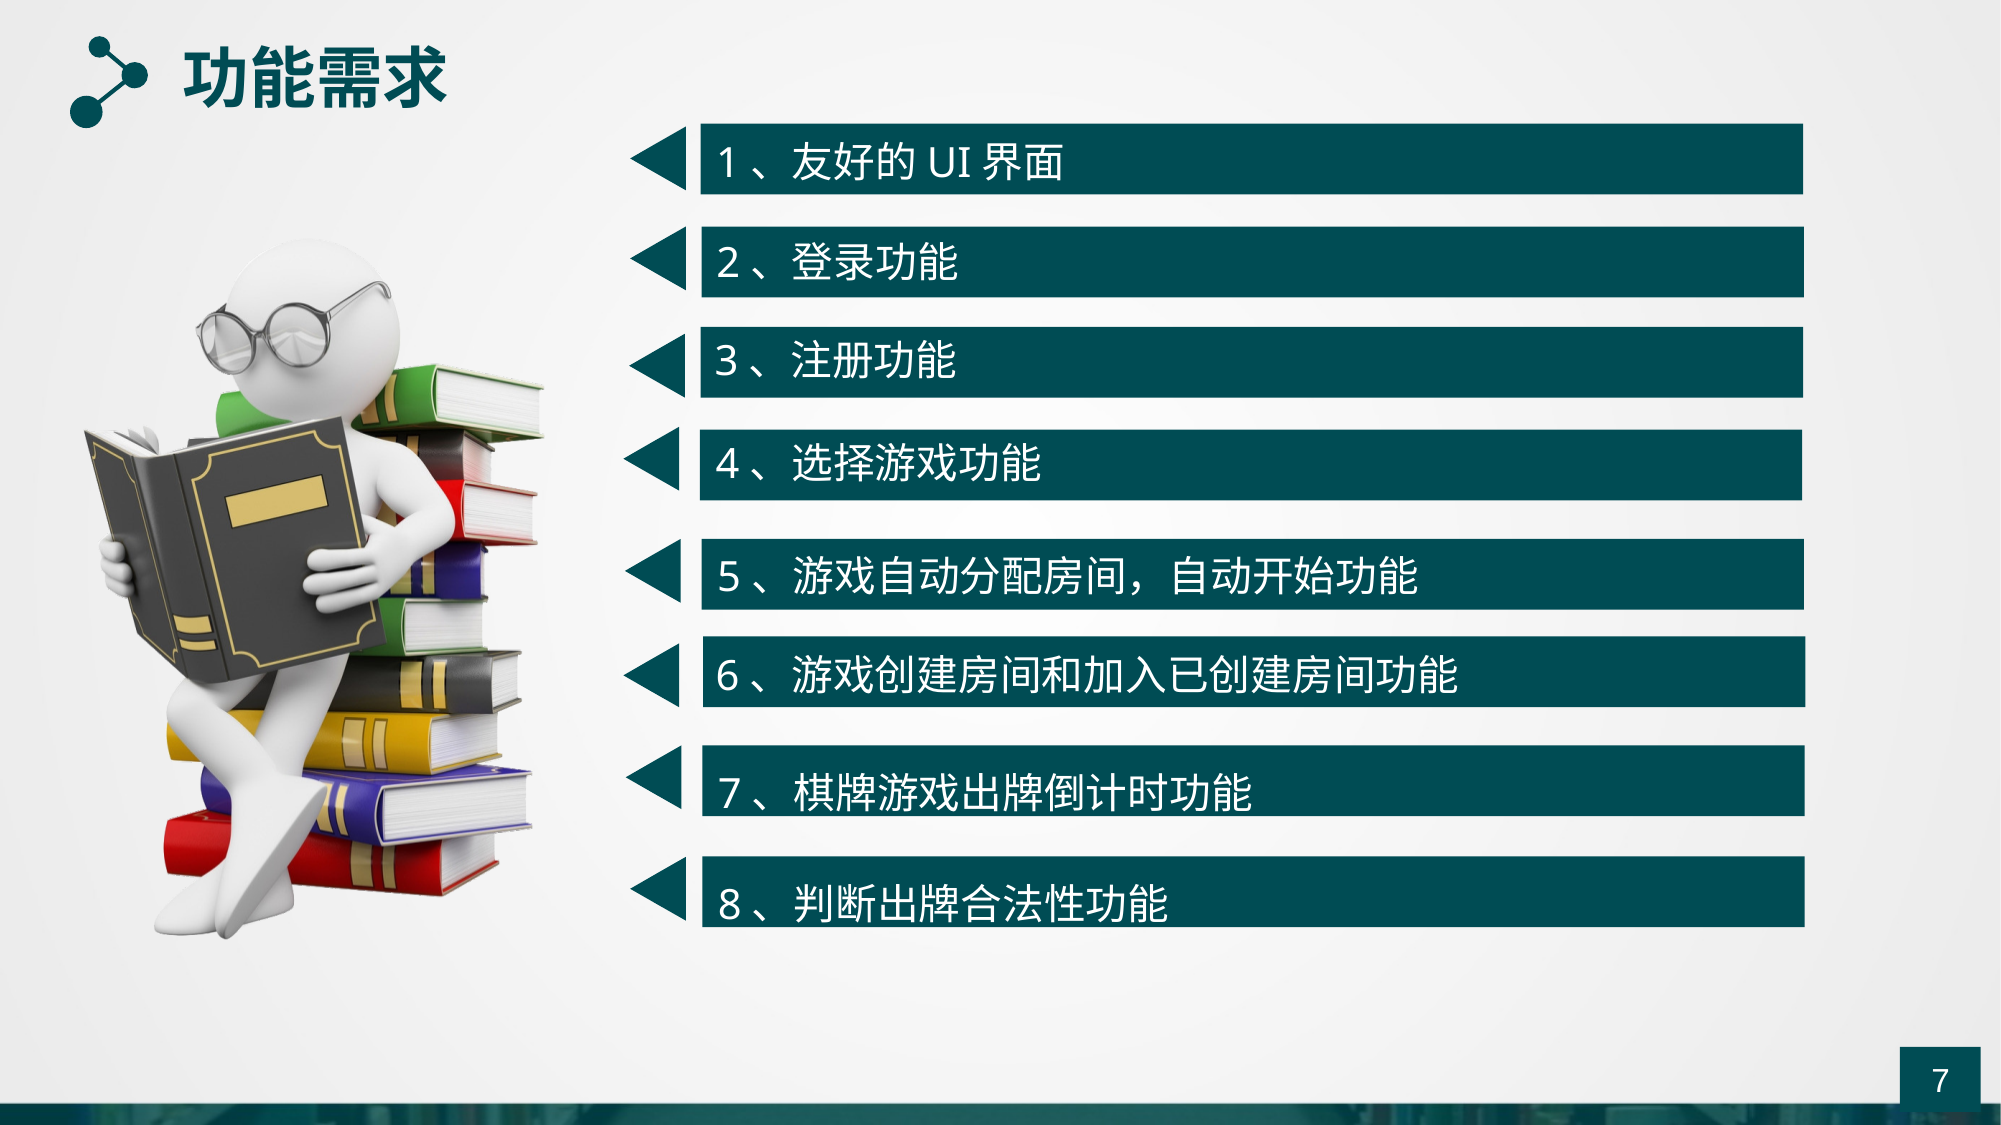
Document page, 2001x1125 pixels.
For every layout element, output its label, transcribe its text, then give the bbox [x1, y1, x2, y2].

text_box [630, 126, 686, 191]
text_box [629, 333, 685, 398]
text_box 4、选择游戏功能 [700, 429, 1236, 495]
text_box 3、注册功能 [699, 326, 1318, 392]
text_box 7、棋牌游戏出牌倒计时功能 [703, 734, 1534, 824]
picture [0, 0, 2001, 1125]
text_box [699, 429, 1803, 501]
text_box [700, 123, 1804, 195]
text_box 2、登录功能 [701, 228, 1320, 294]
text_box [625, 745, 682, 810]
text_box [624, 538, 681, 603]
text_box [701, 538, 1804, 610]
text_box 8、判断出牌合法性功能 [703, 845, 1629, 935]
text_box 5、游戏自动分配房间，自动开始功能 [702, 542, 1533, 607]
text_box [703, 636, 1806, 708]
text_box 1、友好的UI界面 [701, 128, 1320, 193]
text_box [701, 226, 1804, 298]
text_box [623, 426, 680, 491]
text_box [630, 856, 686, 921]
text_box [700, 326, 1804, 398]
text_box [70, 36, 148, 129]
text_box 功能需求 [168, 28, 465, 124]
text_box [630, 226, 686, 291]
text_box [623, 643, 680, 708]
text_box [1534, 745, 1805, 817]
text_box 6、游戏创建房间和加入已创建房间功能 [700, 641, 1627, 707]
text_box [1629, 856, 1805, 928]
